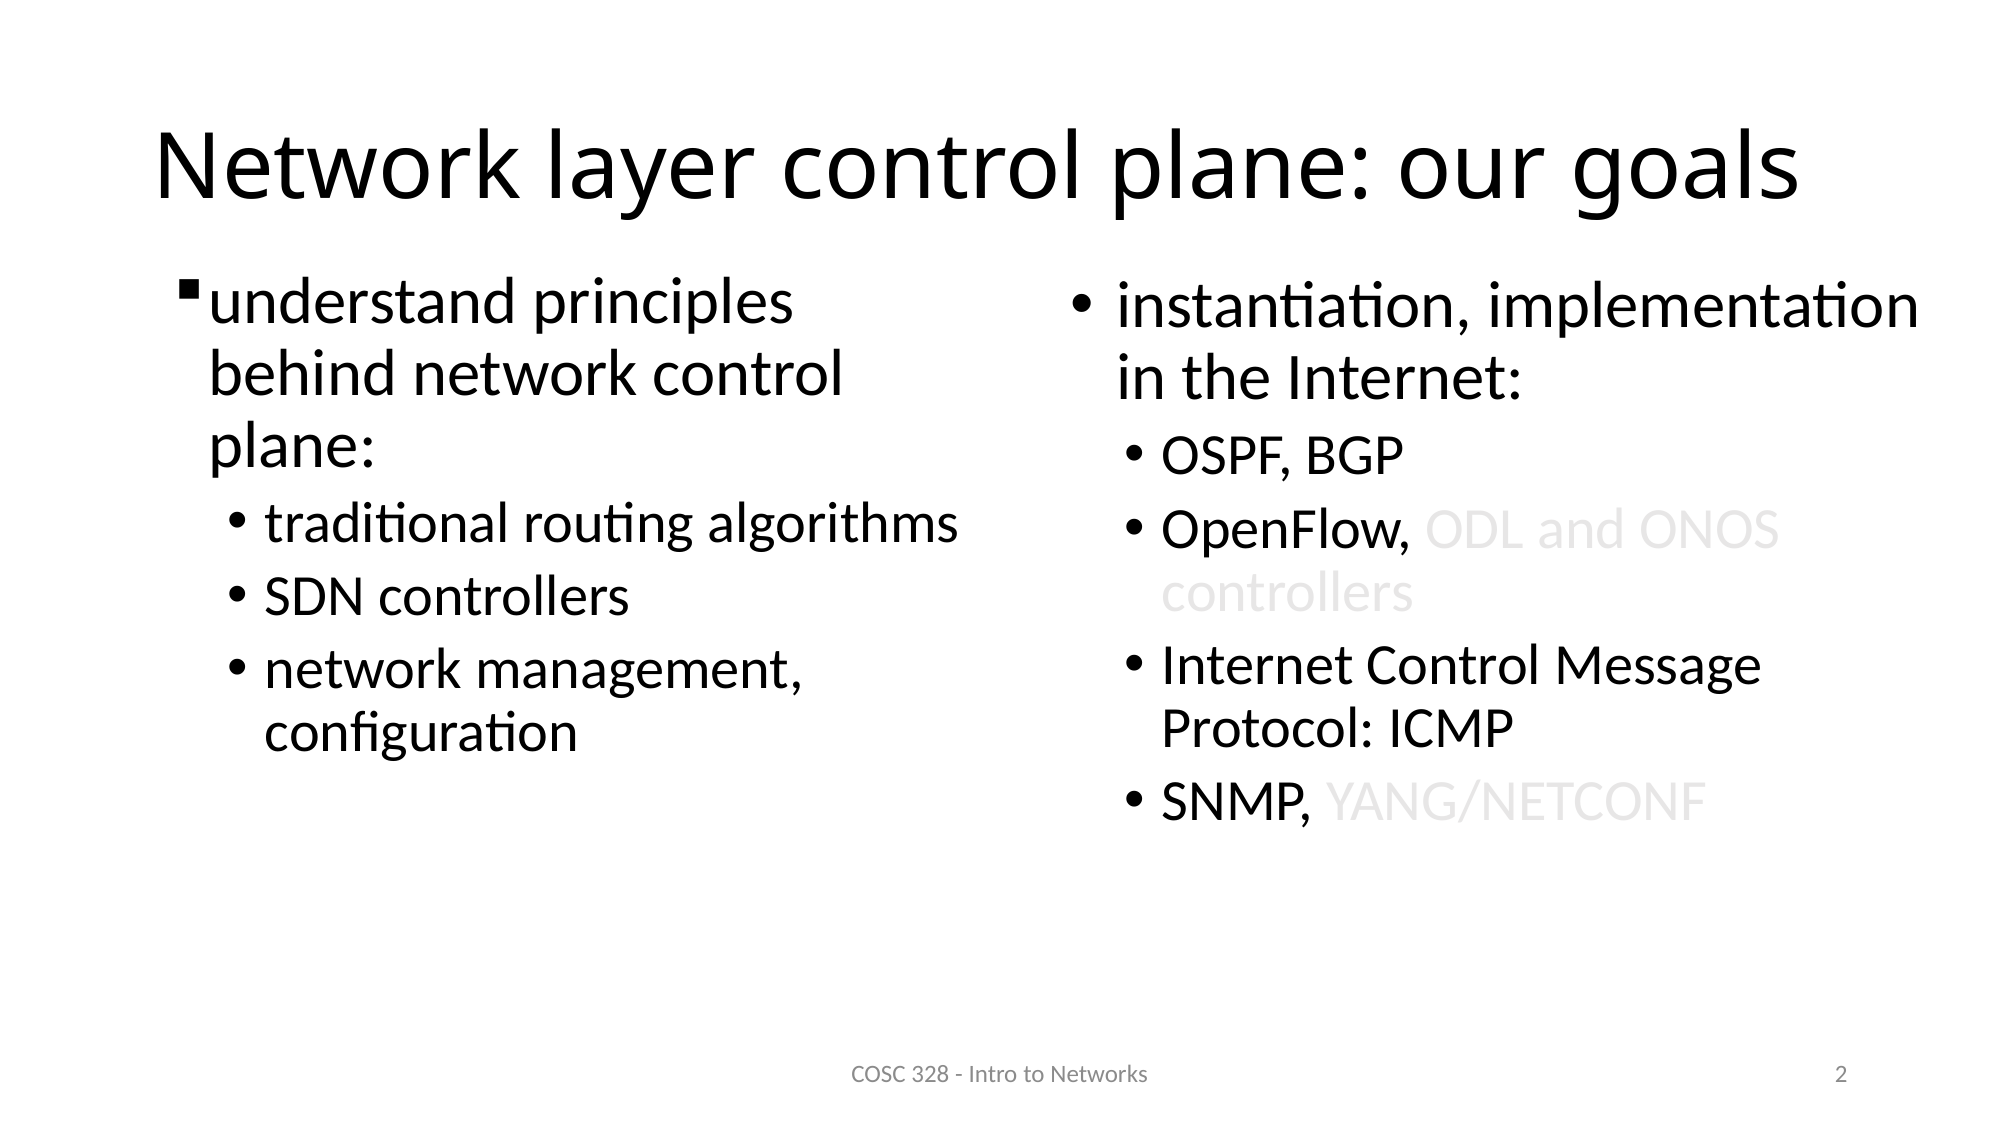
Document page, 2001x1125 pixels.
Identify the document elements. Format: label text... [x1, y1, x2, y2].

footer COSC 328 - Intro to Networks [662, 1042, 1338, 1103]
title Network layer control plane: our goals [137, 59, 1863, 278]
list instantiation, implementation in the Internet: OSPF, BGP OpenFlow, ODL and ONOS controllers Internet Control Message Protocol: ICMP SNMP, YANG/NETCONF [1034, 262, 1951, 977]
slide_number 2 [1412, 1042, 1863, 1103]
list understand principles behind network control plane: traditional routing algorithms SDN controllers network management, configuration [137, 257, 988, 1029]
